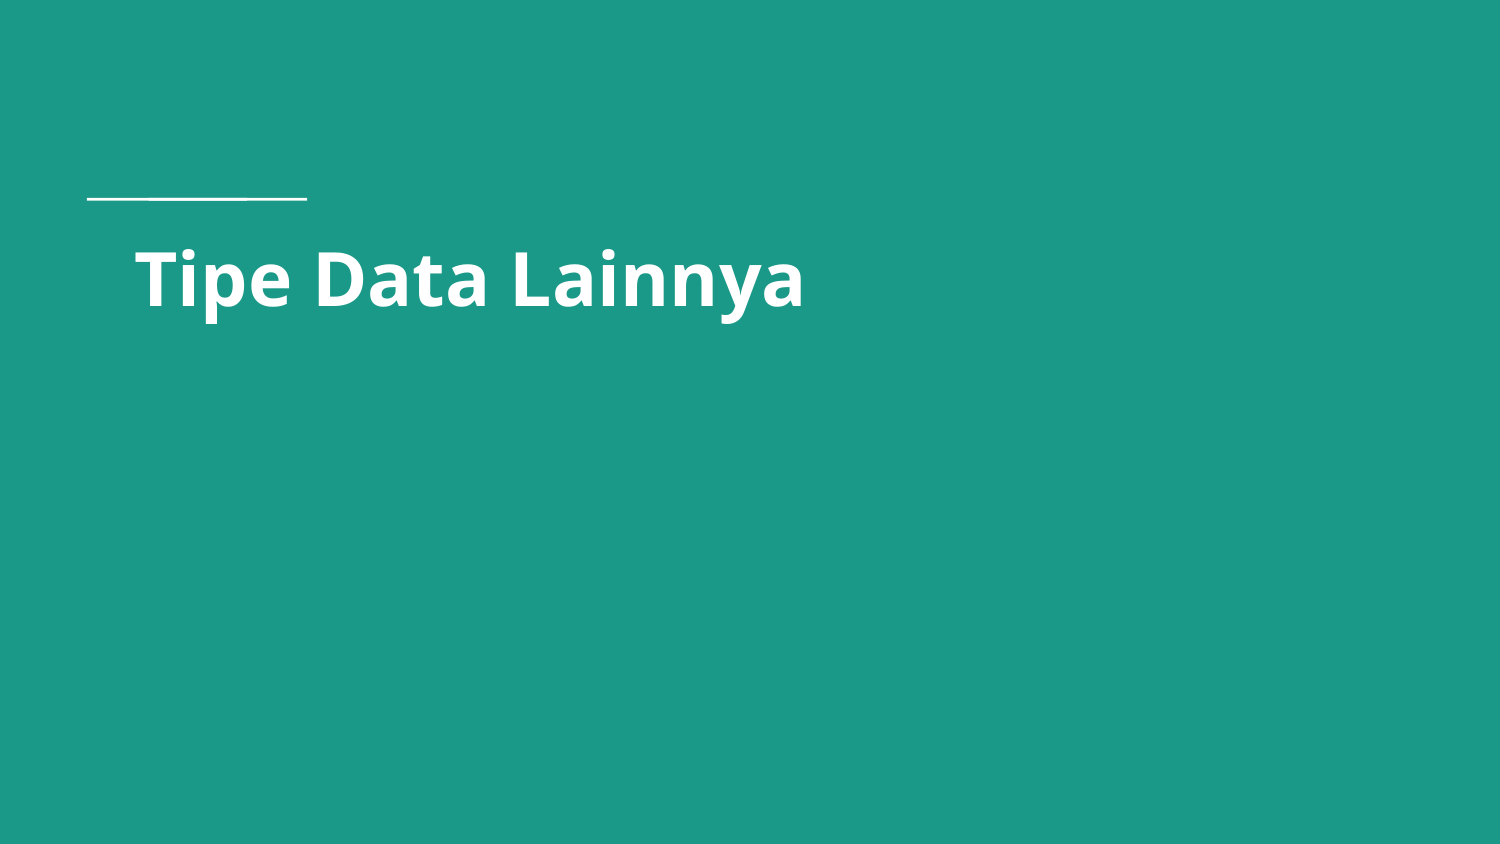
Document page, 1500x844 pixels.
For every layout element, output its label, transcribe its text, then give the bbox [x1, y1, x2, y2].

title Tipe Data Lainnya [119, 216, 1381, 466]
